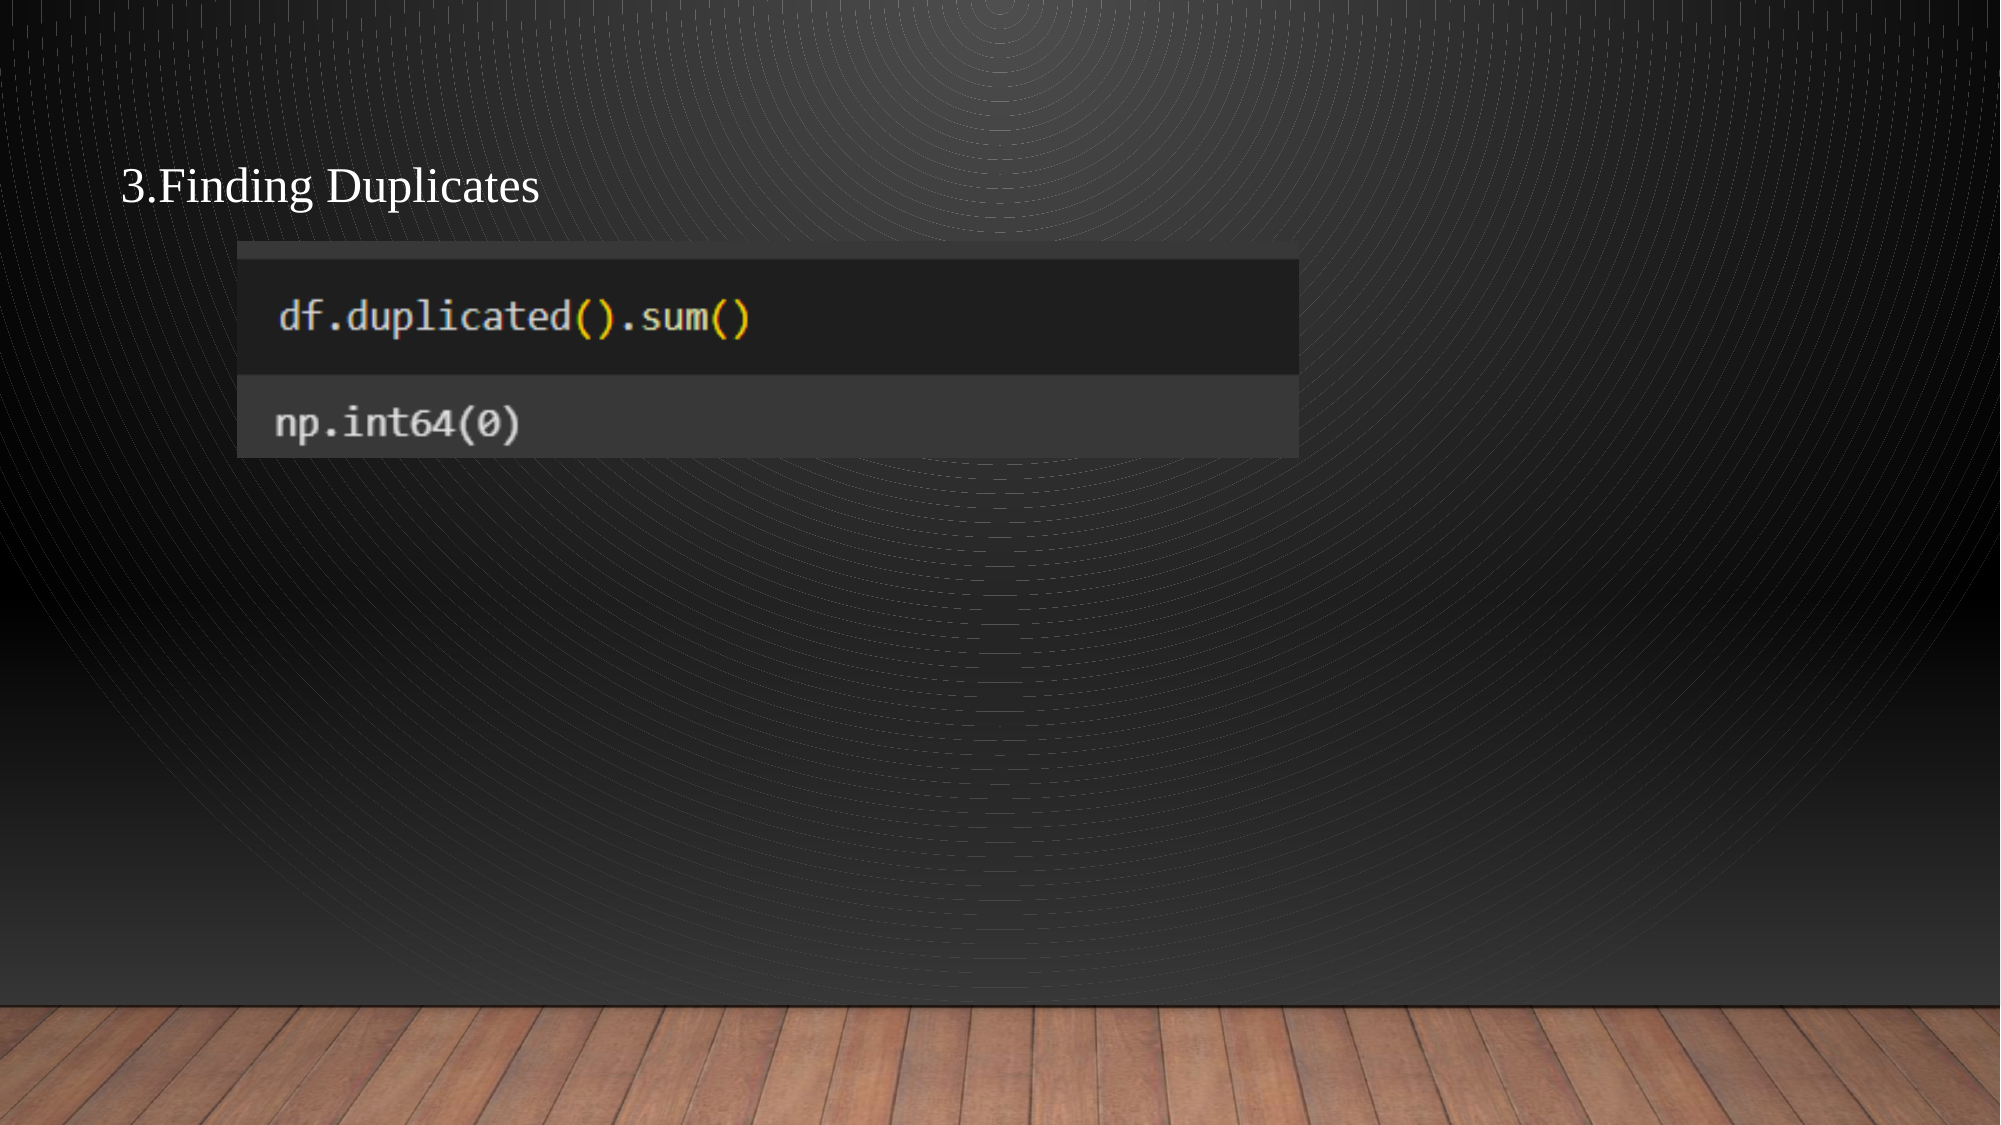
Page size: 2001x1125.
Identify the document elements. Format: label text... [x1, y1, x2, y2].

picture [237, 241, 1300, 458]
picture [0, 1005, 2000, 1125]
title [237, 56, 1763, 109]
list 3.Finding Duplicates [105, 132, 1945, 999]
